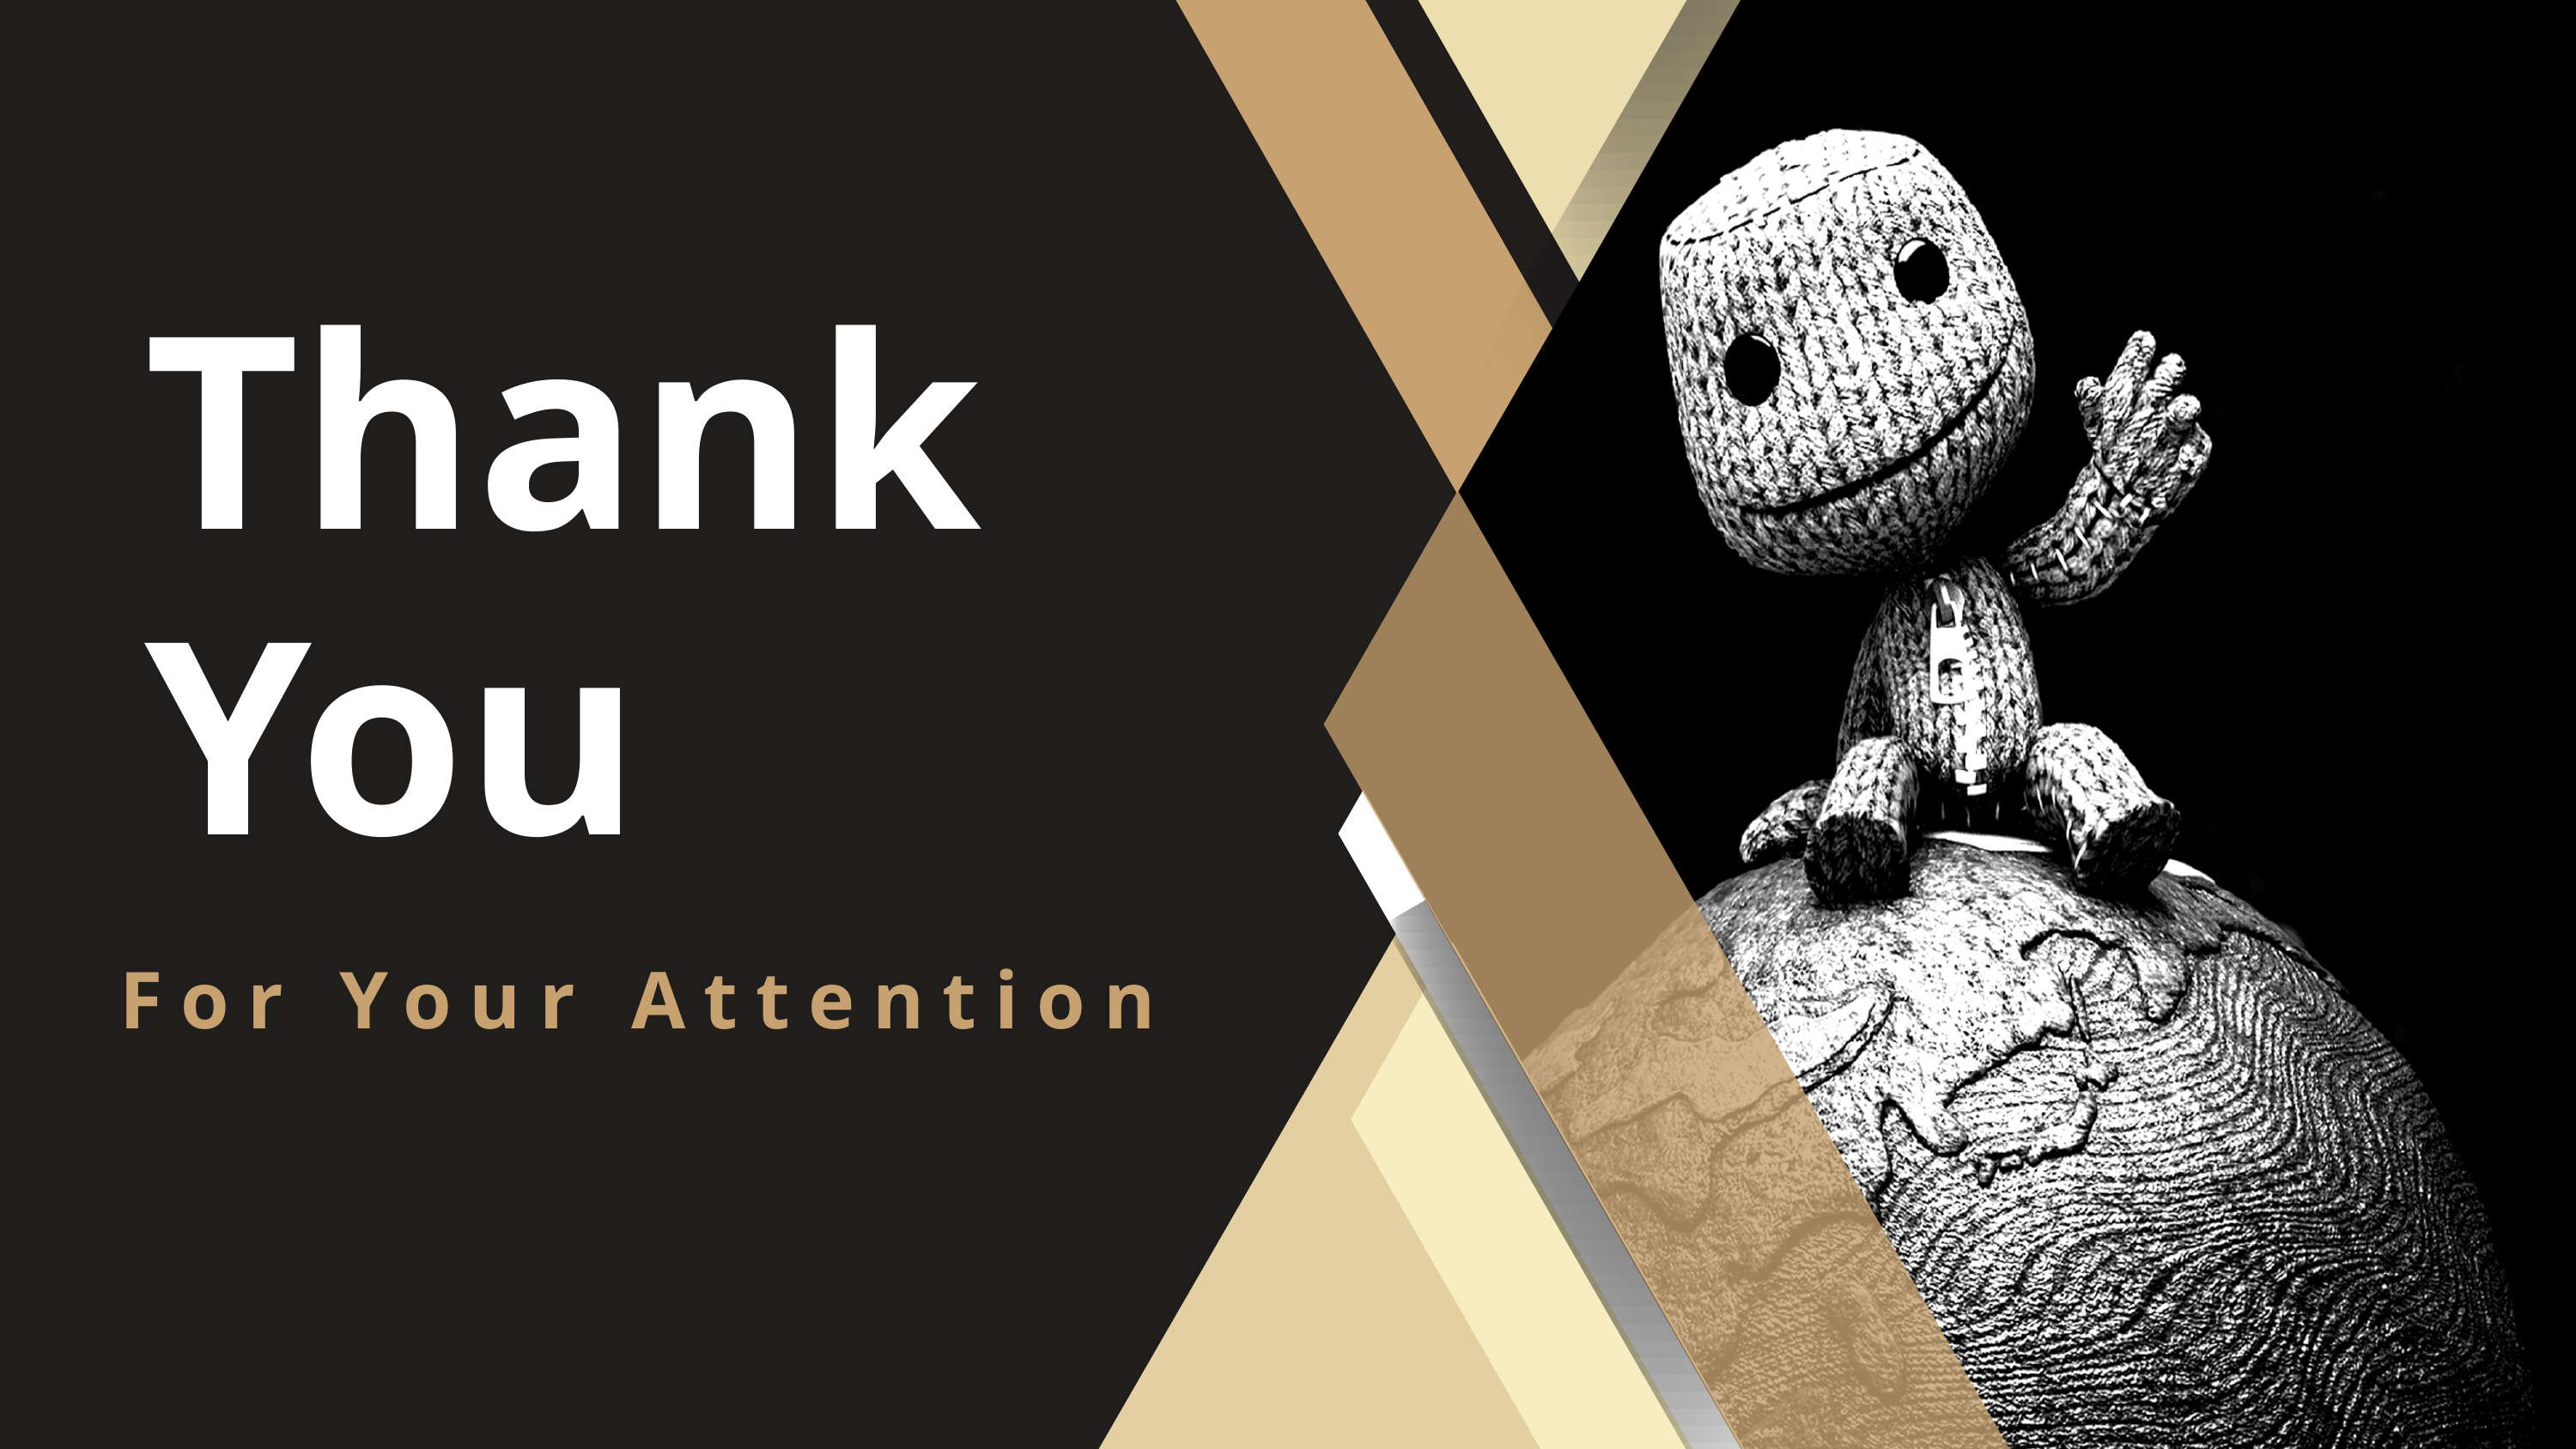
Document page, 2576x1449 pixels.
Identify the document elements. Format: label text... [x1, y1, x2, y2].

text_box [1367, 0, 1744, 578]
text_box [1338, 792, 1425, 921]
text_box [1382, 900, 1743, 1449]
text_box [1418, 0, 1686, 233]
text_box [1351, 993, 1685, 1449]
text_box For Your Attention [119, 955, 1263, 1046]
text_box [1323, 492, 2010, 1449]
text_box [1460, 0, 2576, 1449]
text_box Thank You [144, 276, 1237, 889]
text_box [1098, 941, 1540, 1449]
text_box [1176, 0, 1525, 445]
